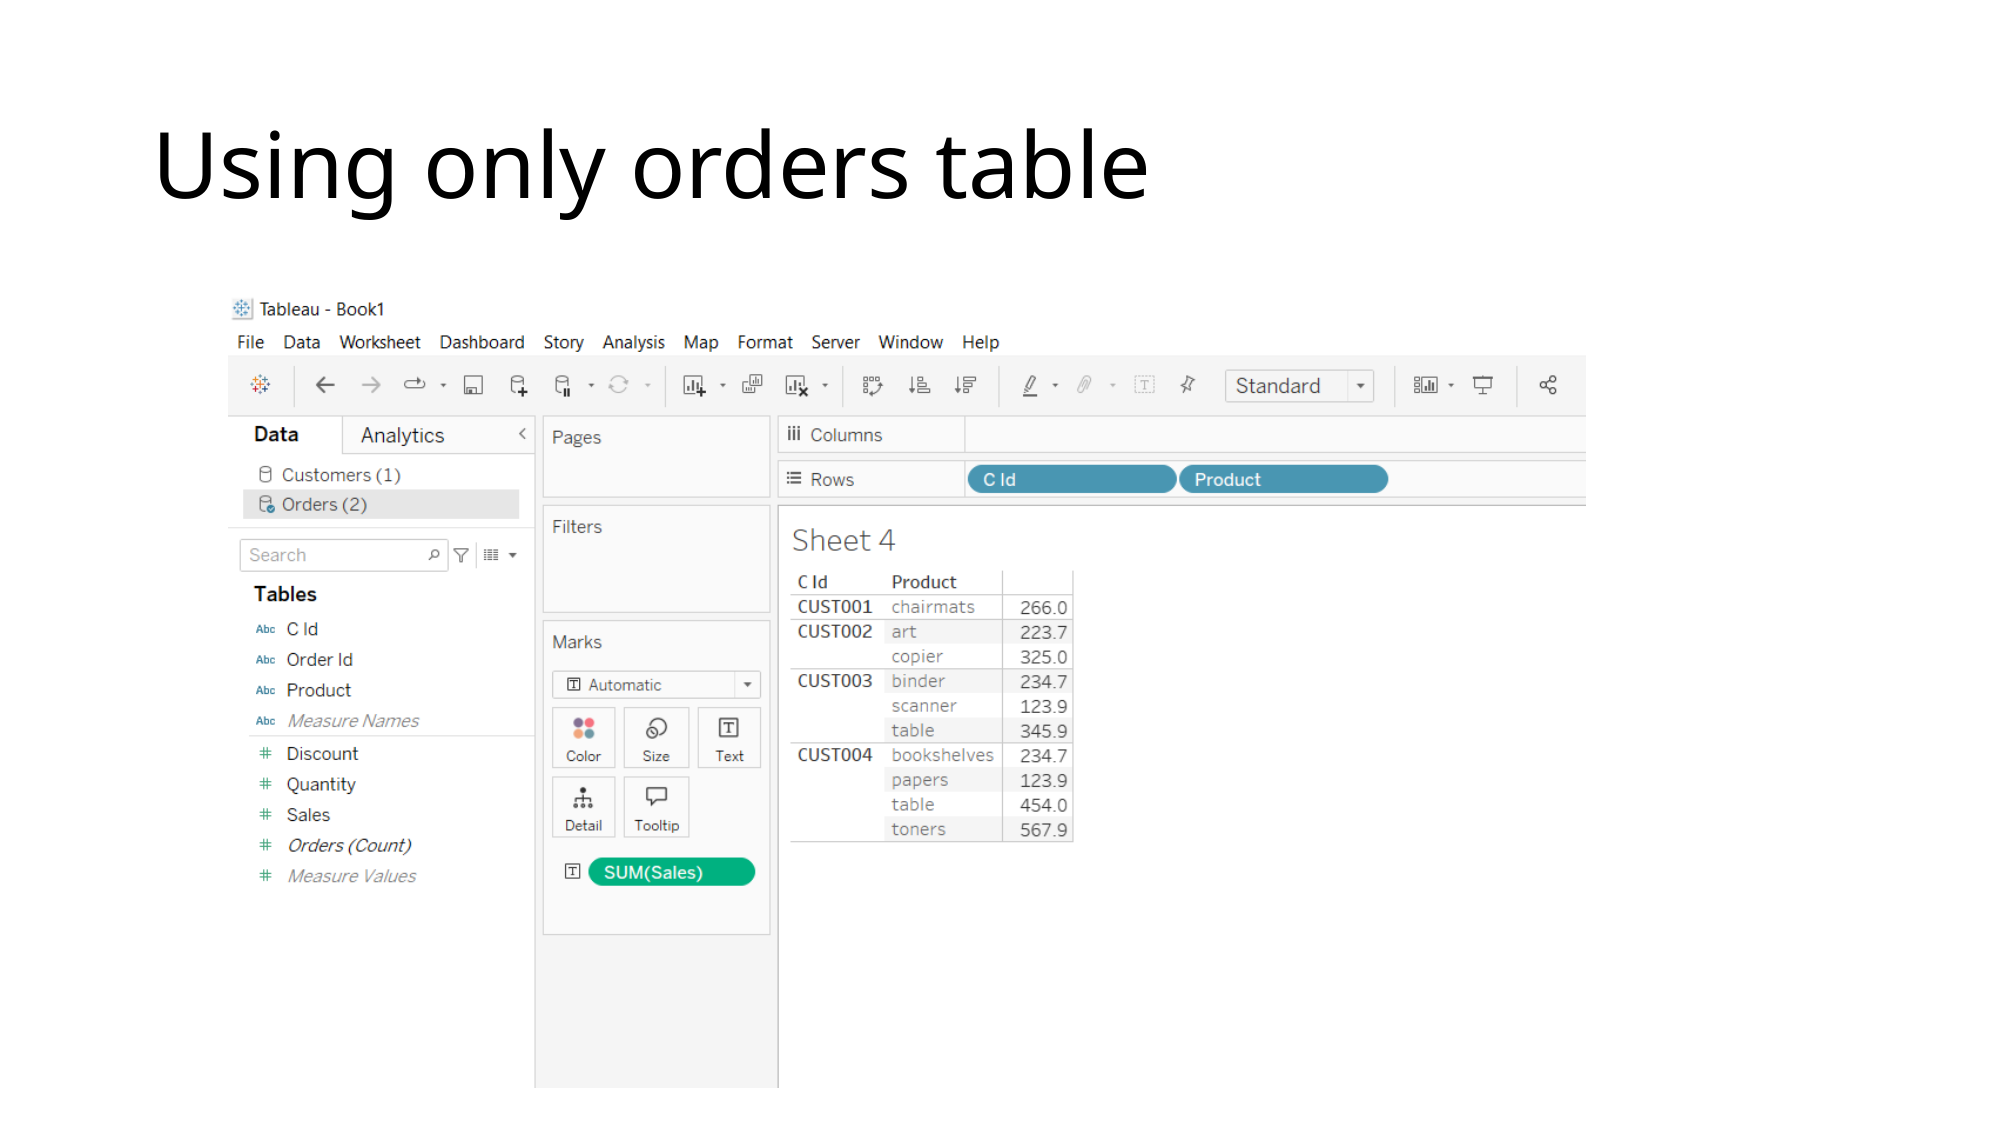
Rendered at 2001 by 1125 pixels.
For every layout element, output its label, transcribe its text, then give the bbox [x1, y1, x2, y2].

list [227, 292, 1586, 1088]
title Using only orders table [137, 59, 1863, 278]
